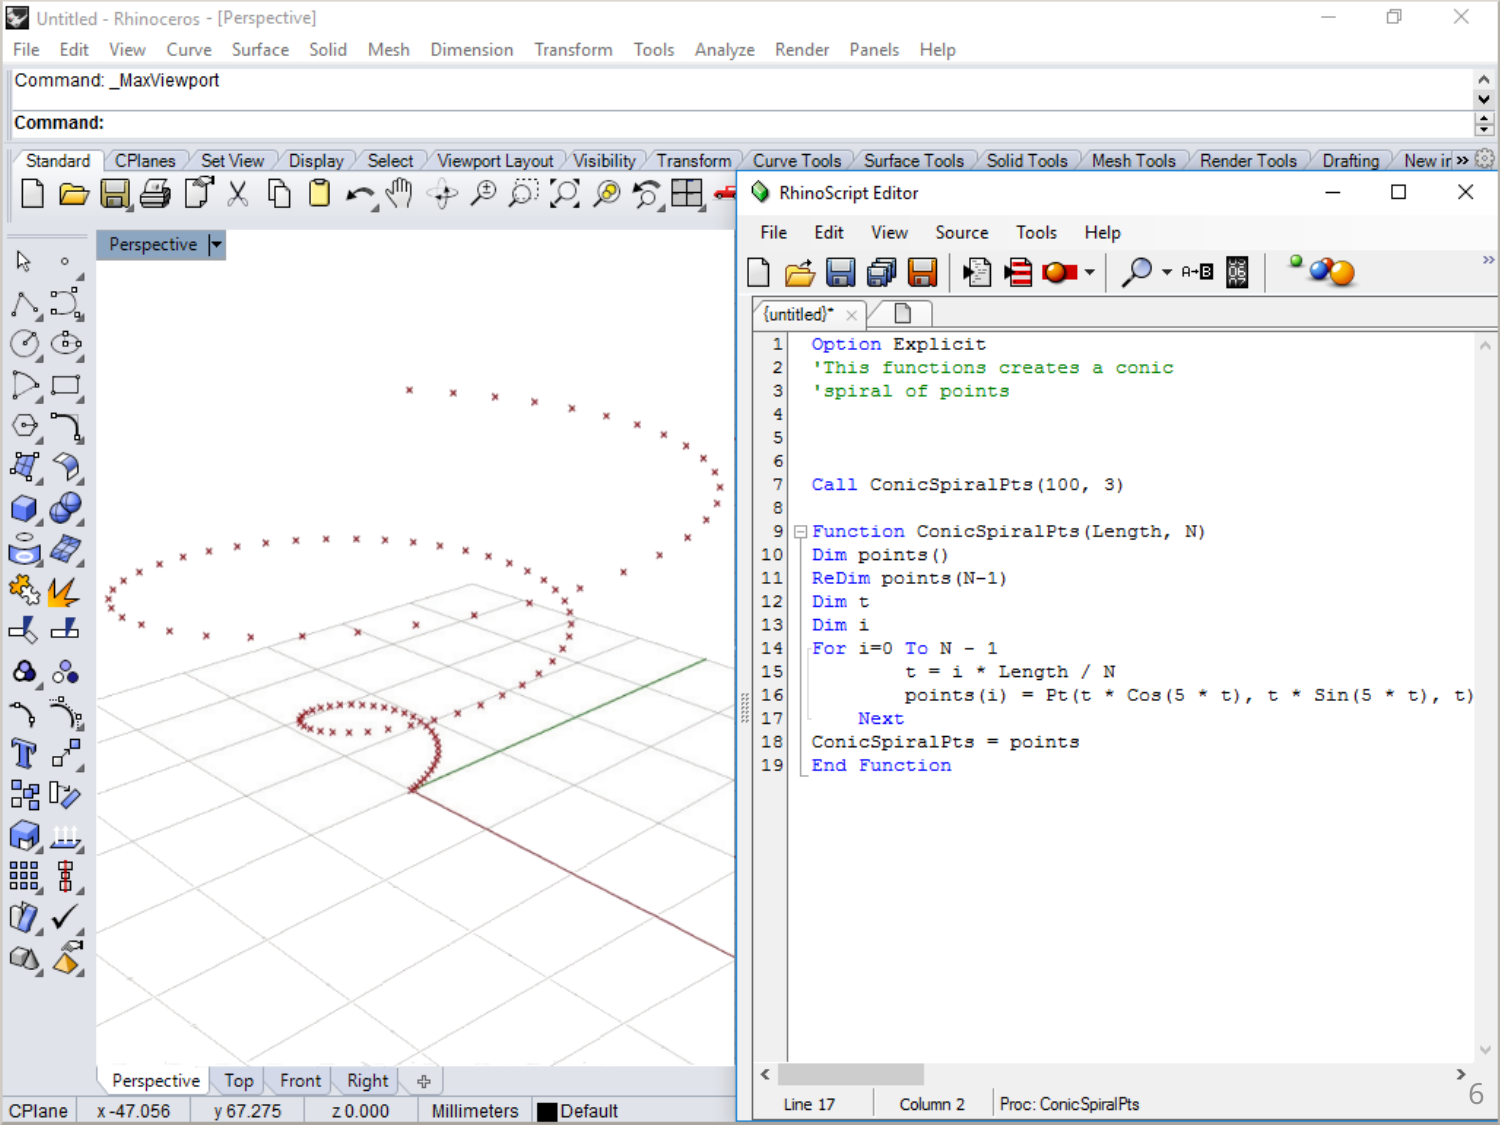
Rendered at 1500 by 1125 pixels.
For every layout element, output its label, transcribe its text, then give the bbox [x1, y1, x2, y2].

slide_number 6 [1162, 1065, 1500, 1125]
picture [0, 0, 1500, 1125]
